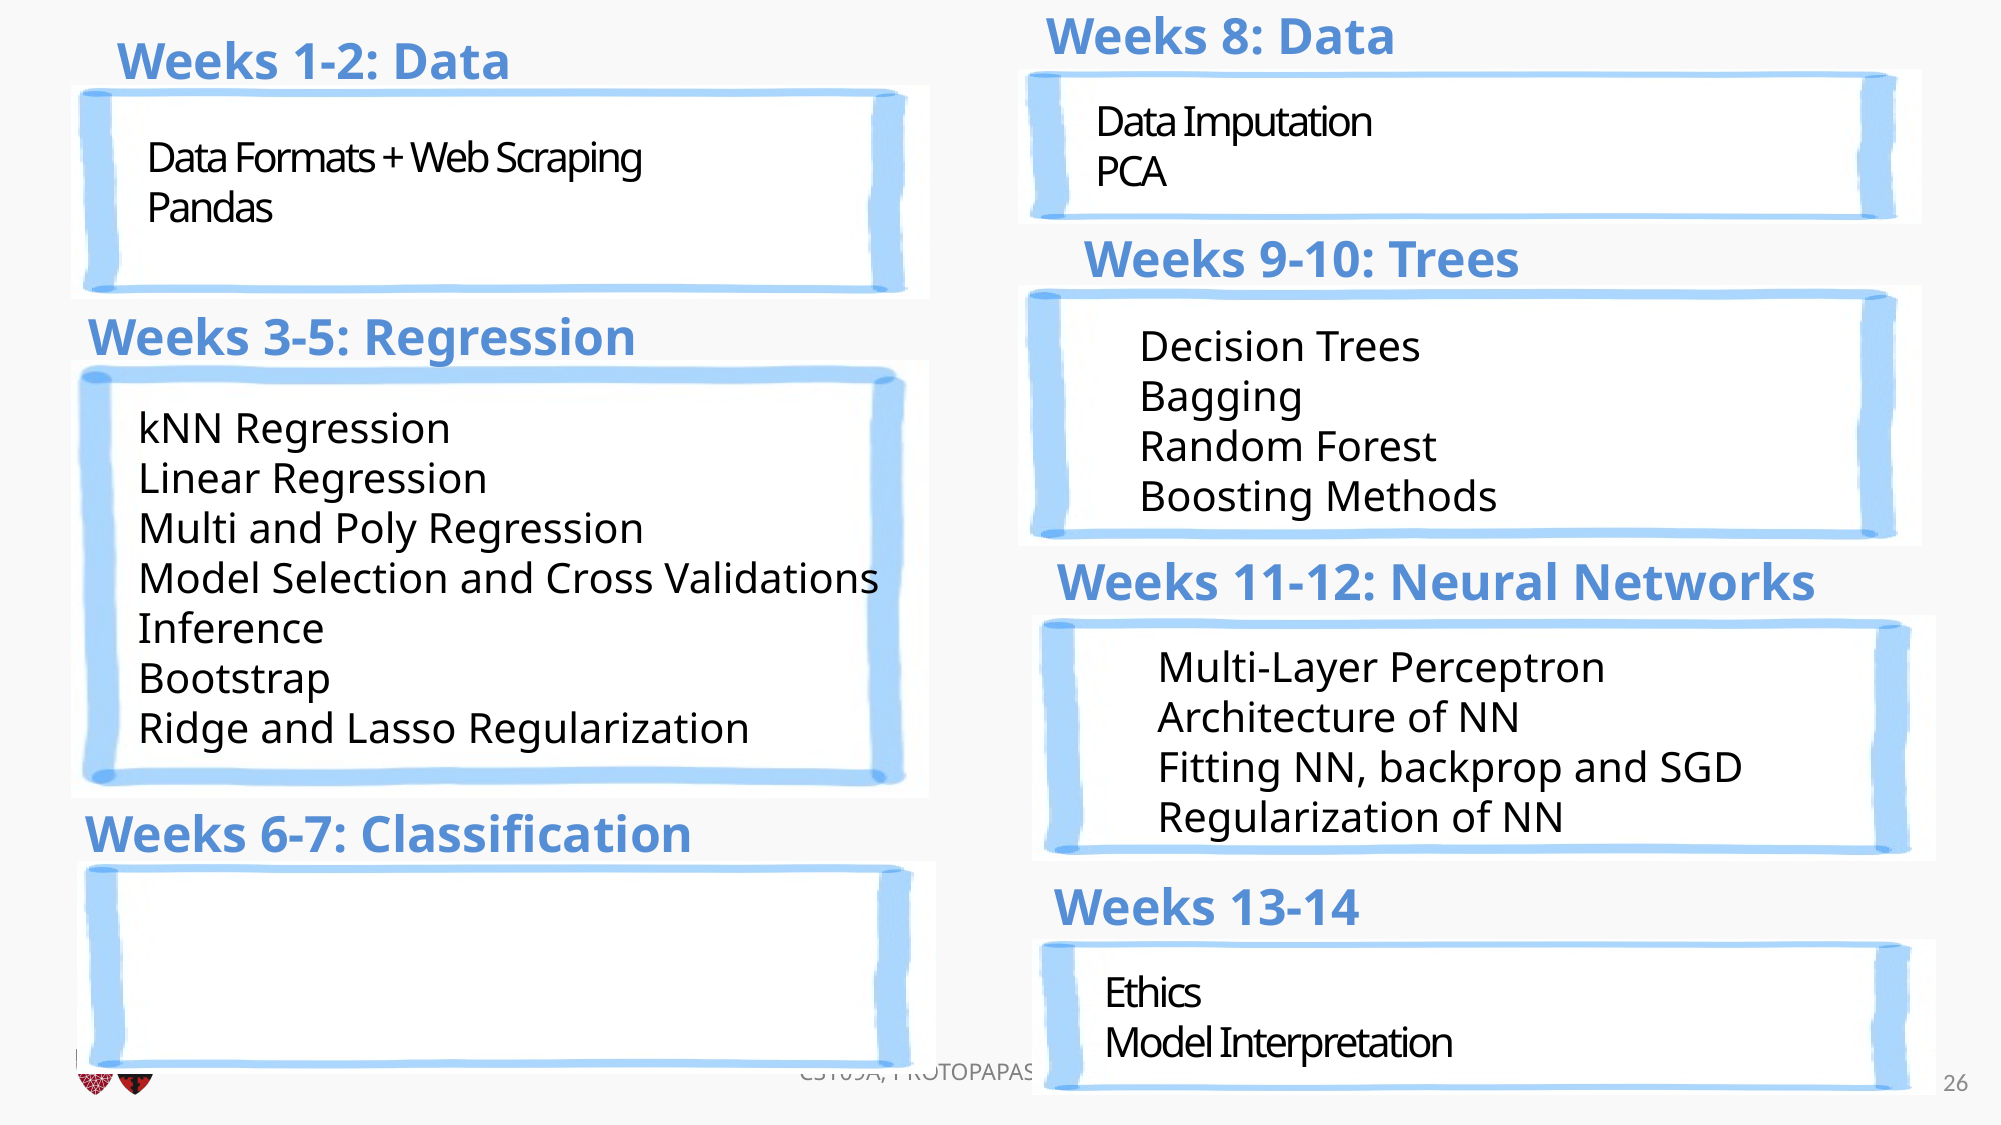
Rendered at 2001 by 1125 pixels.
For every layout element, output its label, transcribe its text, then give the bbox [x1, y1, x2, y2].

picture [77, 861, 936, 1075]
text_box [70, 794, 709, 1116]
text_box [1070, 542, 1803, 851]
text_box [1018, 0, 1923, 224]
picture [70, 360, 929, 798]
picture [71, 85, 930, 299]
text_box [109, 21, 655, 240]
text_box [77, 297, 893, 763]
slide_number 26 [1517, 1051, 1984, 1112]
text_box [1031, 867, 1936, 1095]
picture [1031, 614, 1936, 861]
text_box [1018, 230, 1923, 546]
